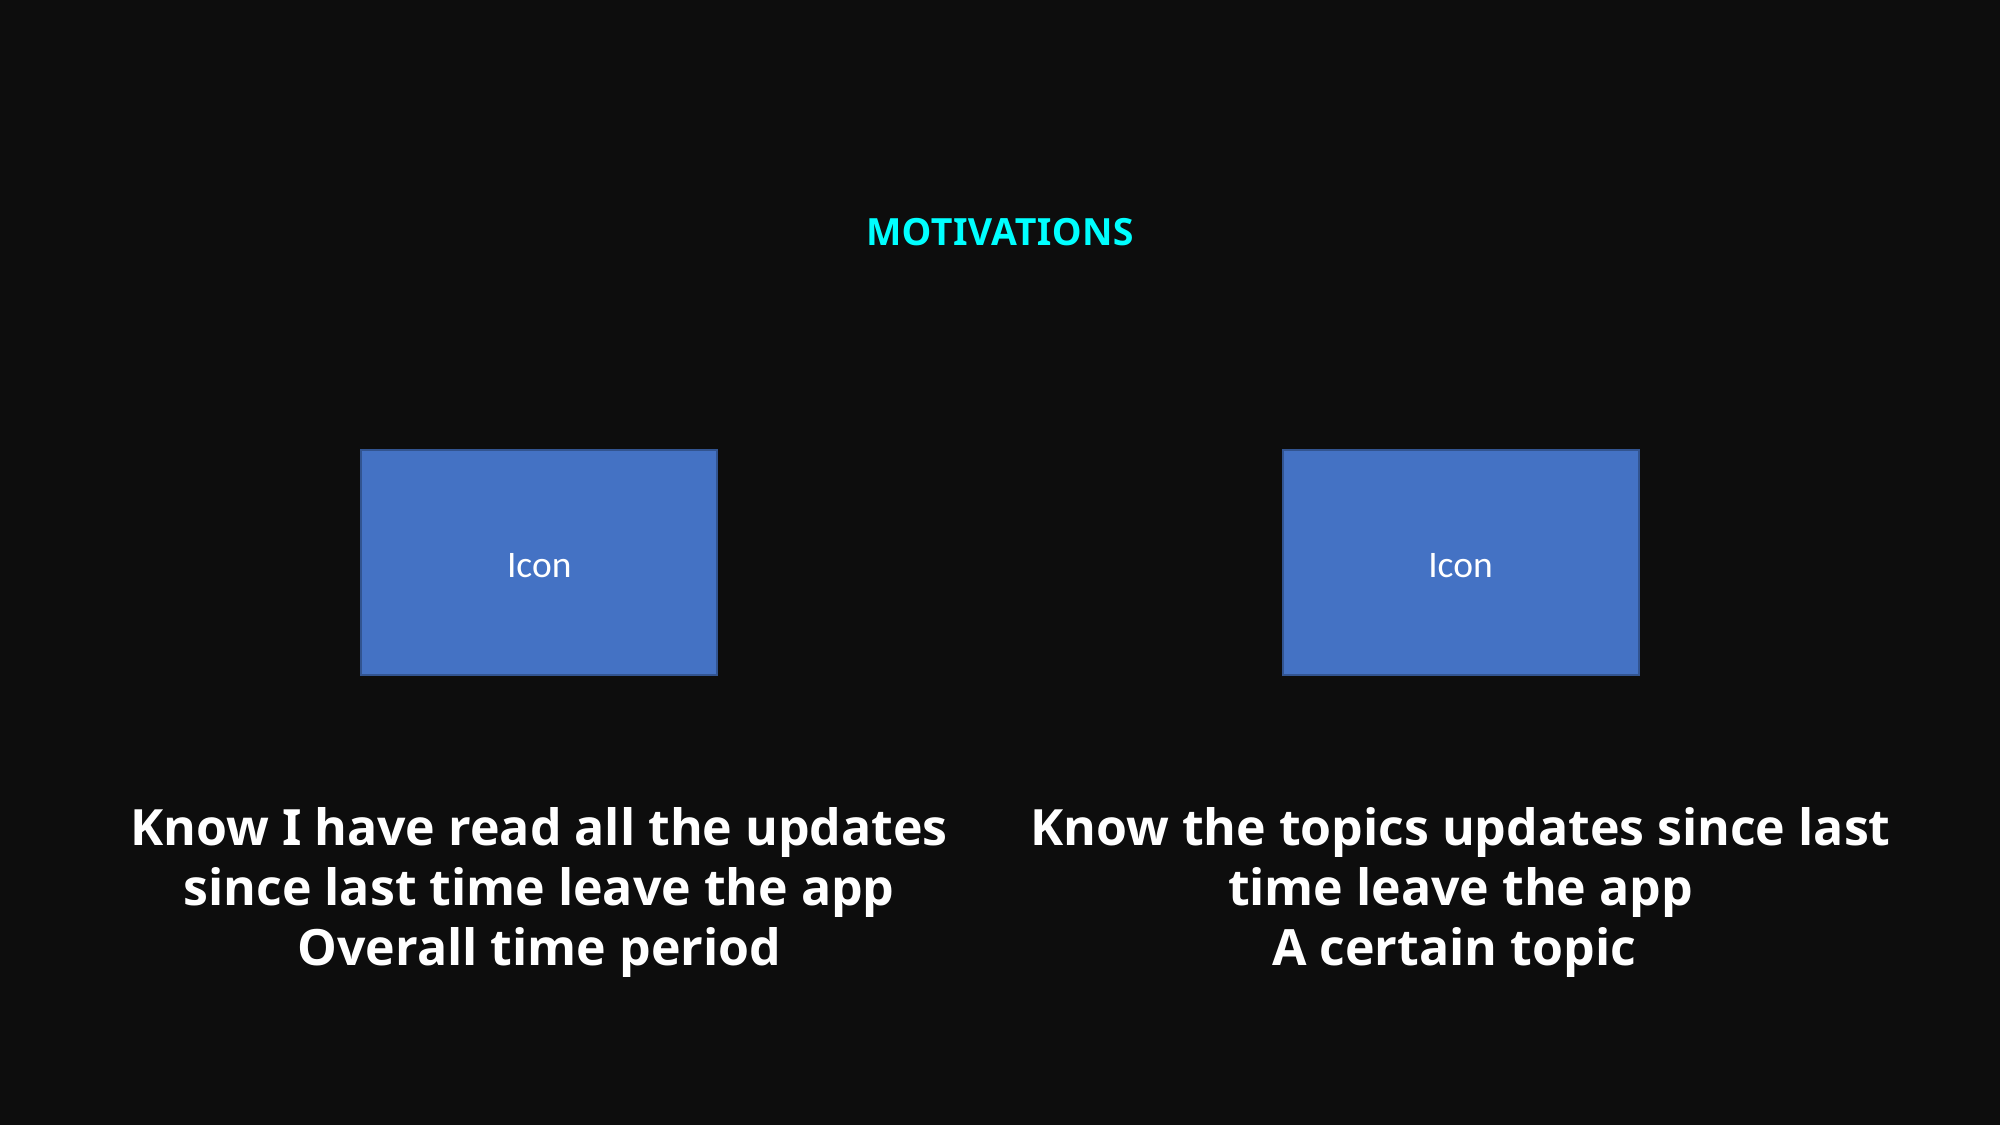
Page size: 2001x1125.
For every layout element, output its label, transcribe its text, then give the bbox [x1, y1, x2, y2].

text_box Icon [1282, 449, 1640, 676]
text_box Know the topics updates since last time leave the app A certain topic [999, 788, 1922, 984]
text_box Motivations [742, 200, 1258, 260]
text_box Icon [360, 449, 718, 676]
text_box Know I have read all the updates since last time leave the app Overall time period [78, 788, 999, 984]
